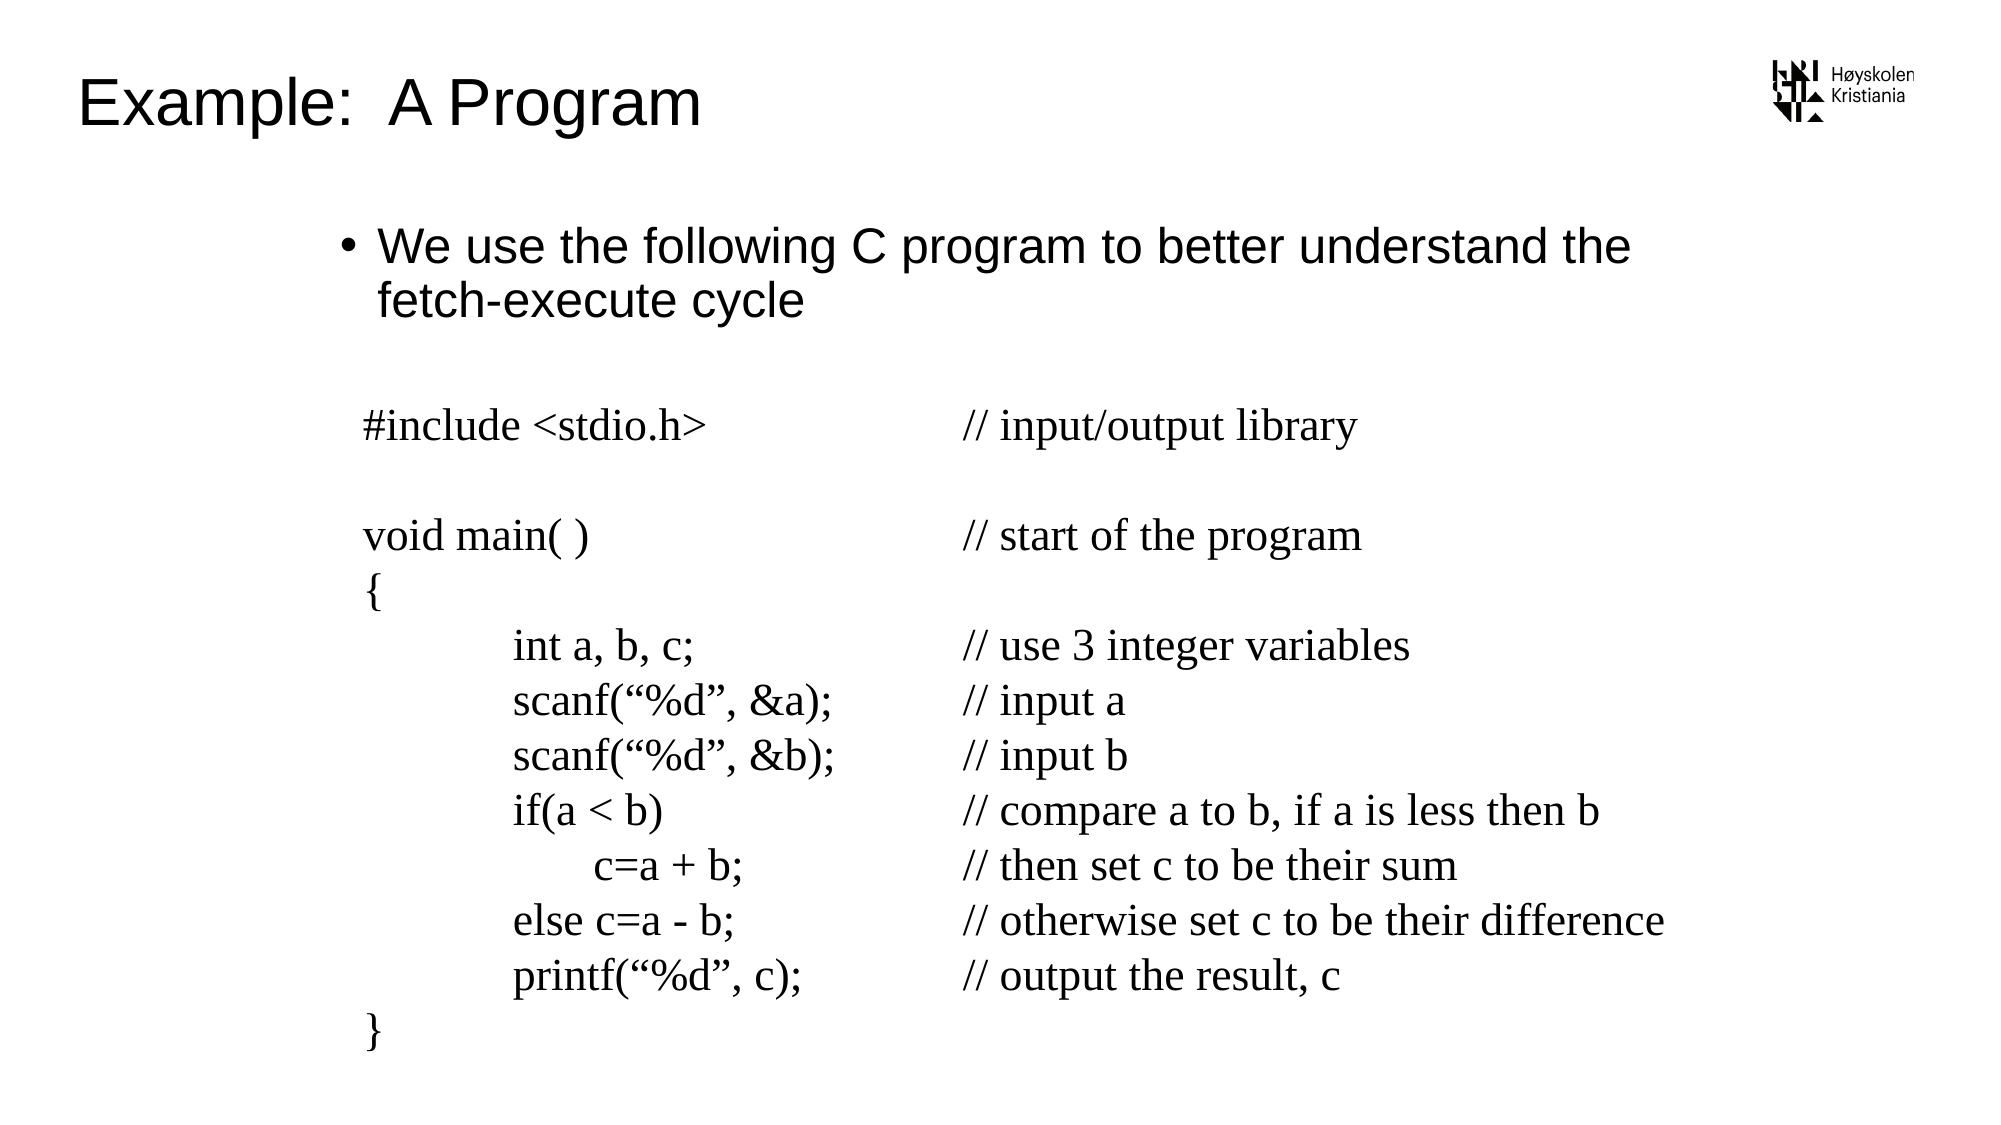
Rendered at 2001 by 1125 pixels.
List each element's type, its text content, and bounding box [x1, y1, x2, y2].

title Example: A Program [62, 59, 1675, 277]
text_box #include <stdio.h> // input/output library void main( ) // start of the program { int a, b, c; // use 3 integer variables scanf(“%d”, &a); // input a scanf(“%d”, &b); // input b if(a < b) // compare a to b, if a is less then b c=a + b; // then set c to be their sum else c=a - b; // otherwise set c to be their difference printf(“%d”, c); // output the result, c } [348, 387, 1681, 1117]
list We use the following C program to better understand the fetch-execute cycle [324, 212, 1675, 955]
